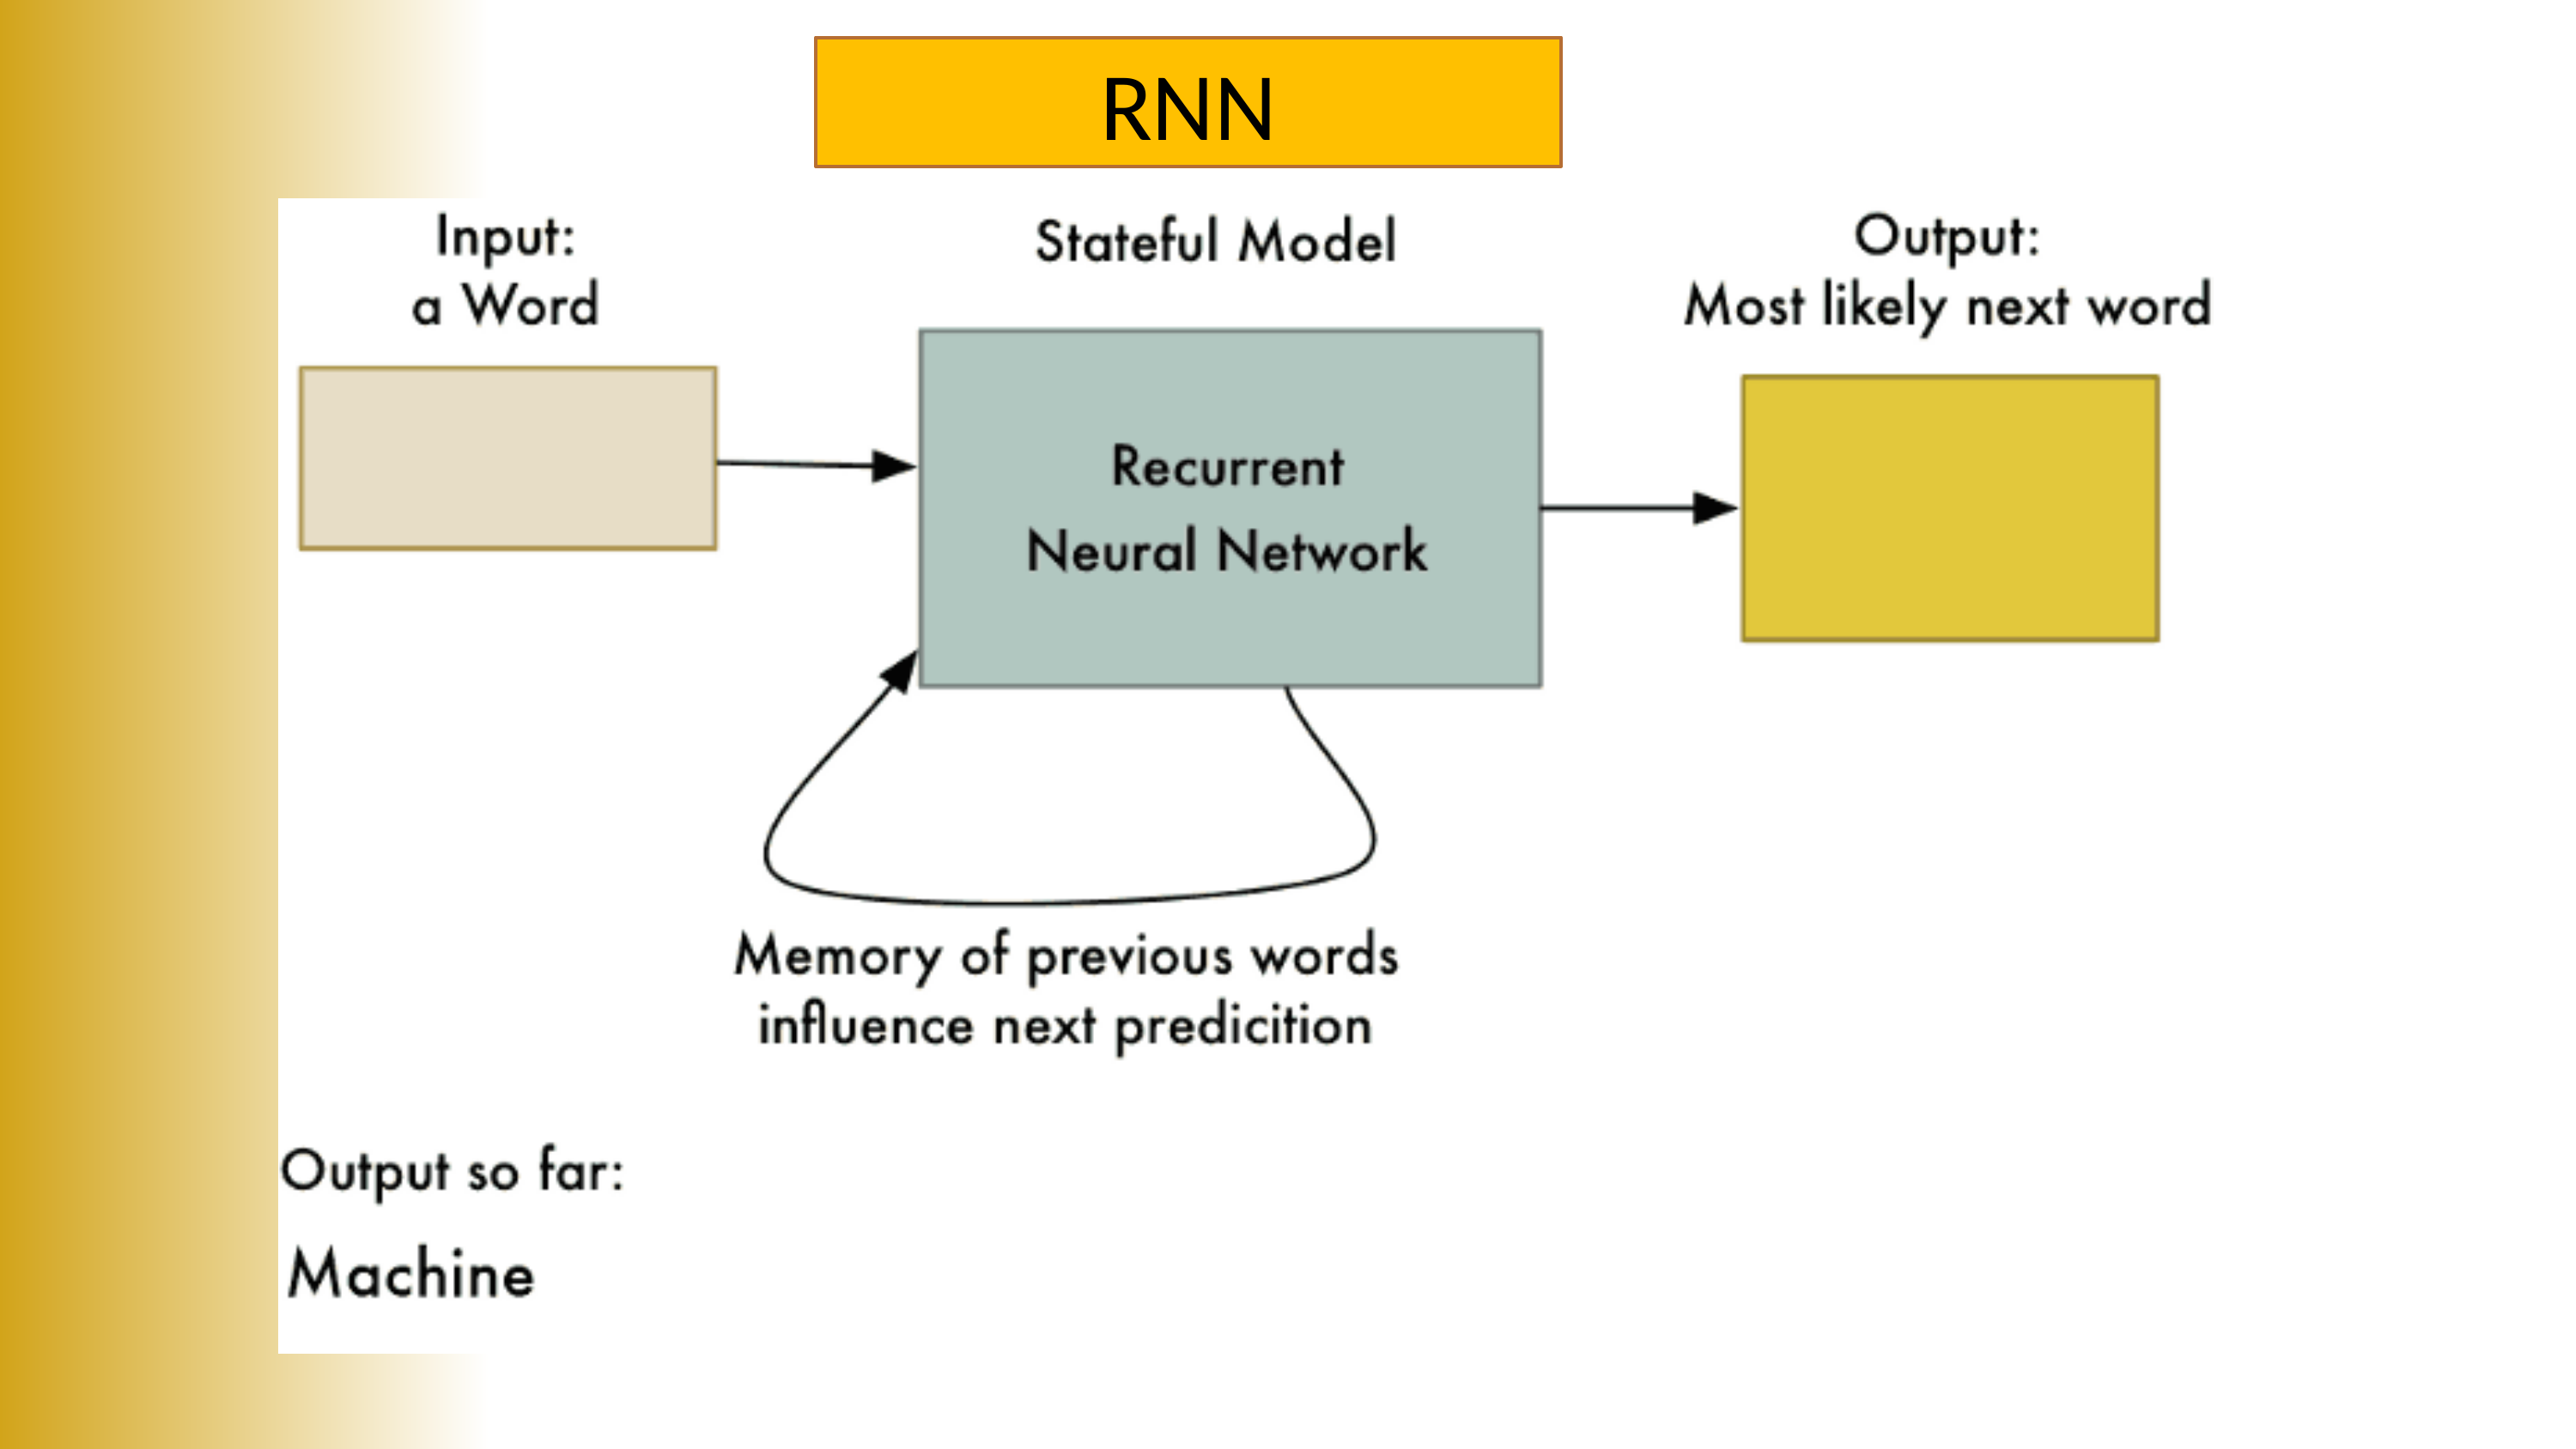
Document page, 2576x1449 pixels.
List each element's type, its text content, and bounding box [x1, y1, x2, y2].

picture [278, 197, 2214, 1354]
text_box RNN [814, 36, 1563, 168]
